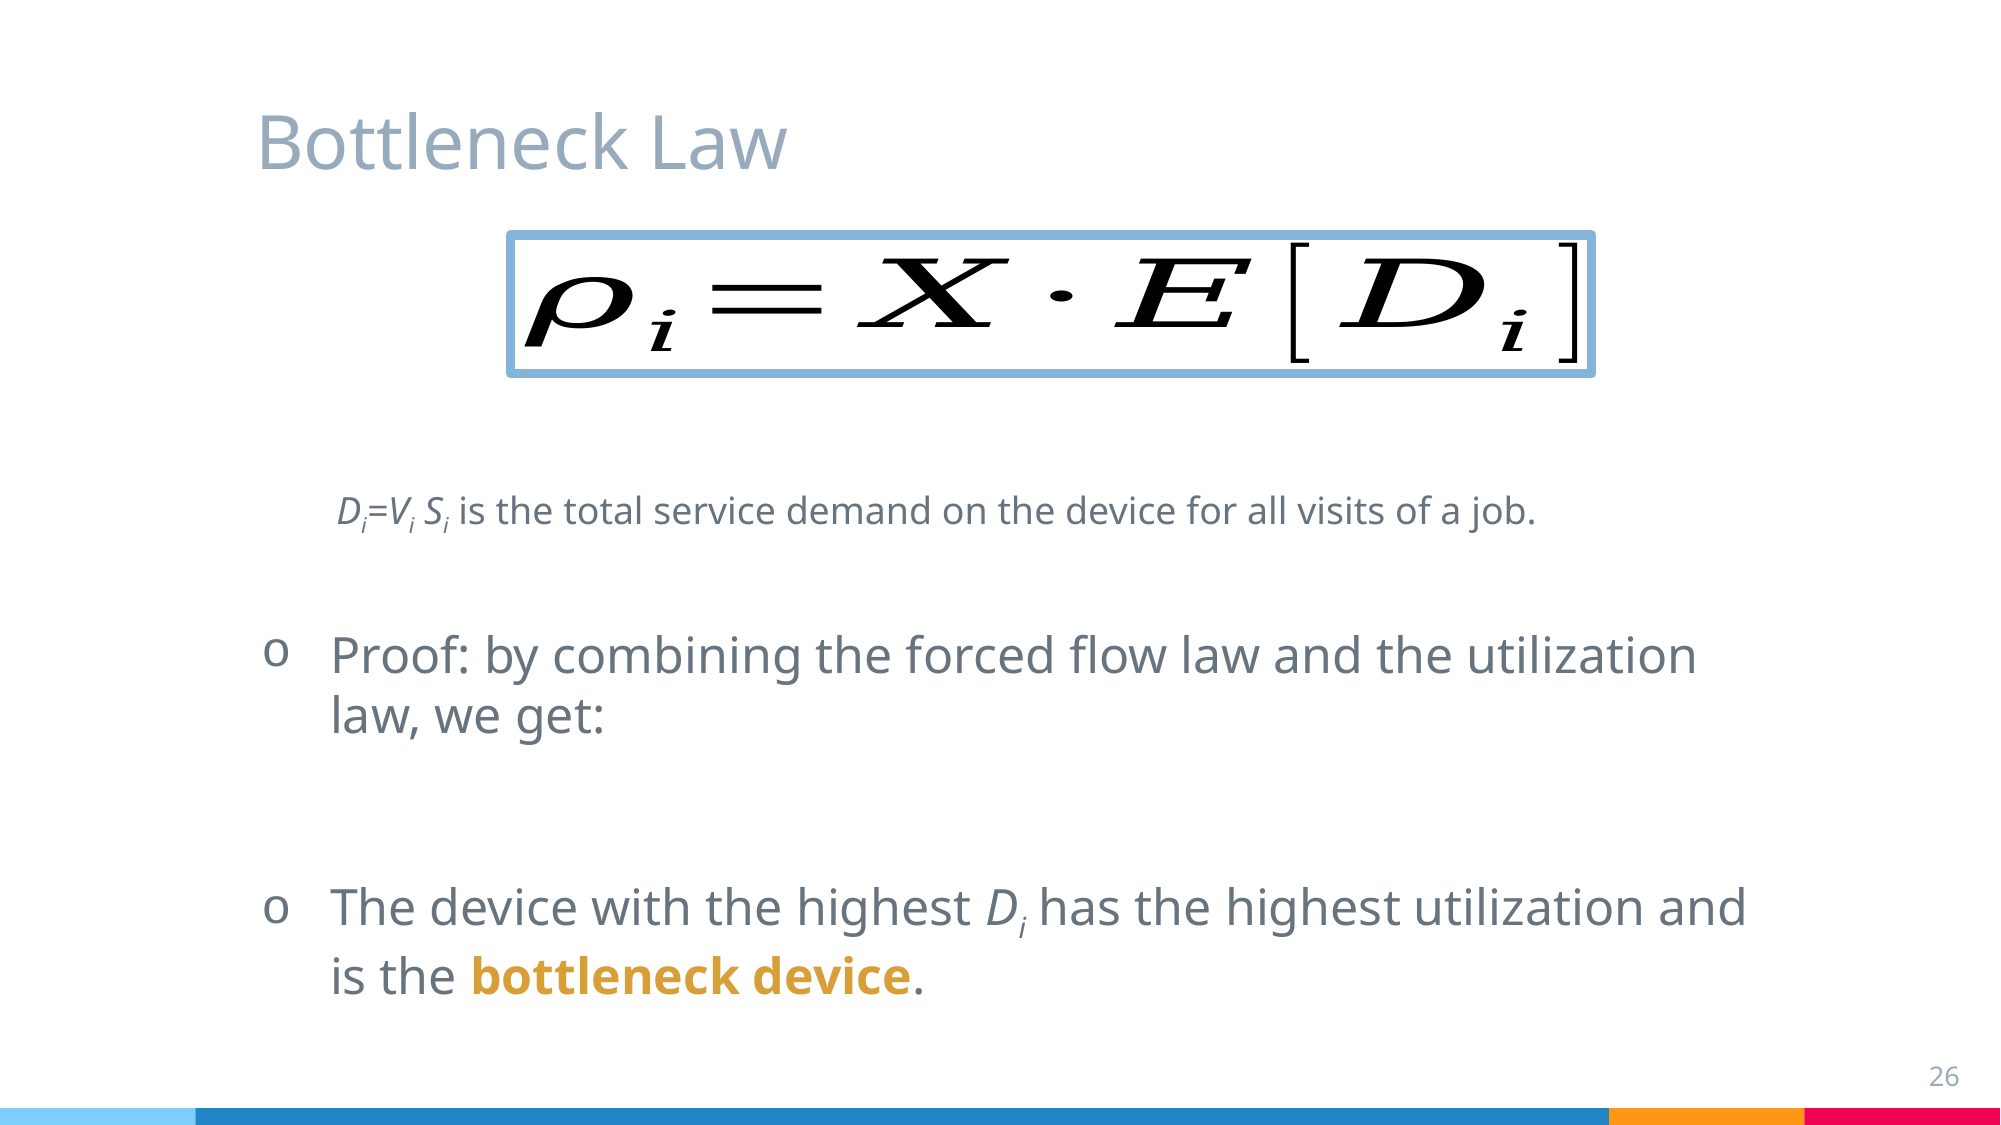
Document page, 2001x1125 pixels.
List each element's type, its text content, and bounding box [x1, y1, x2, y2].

title Bottleneck Law [240, 11, 1654, 200]
text_box Di=Vi Si is the total service demand on the device for all visits of a job. Proof: by combining the forced flow law and the utilization law, we get: The device with the highest Di has the highest utilization and is the bottleneck device. [239, 267, 1807, 1044]
slide_number 26 [1854, 1043, 1975, 1113]
